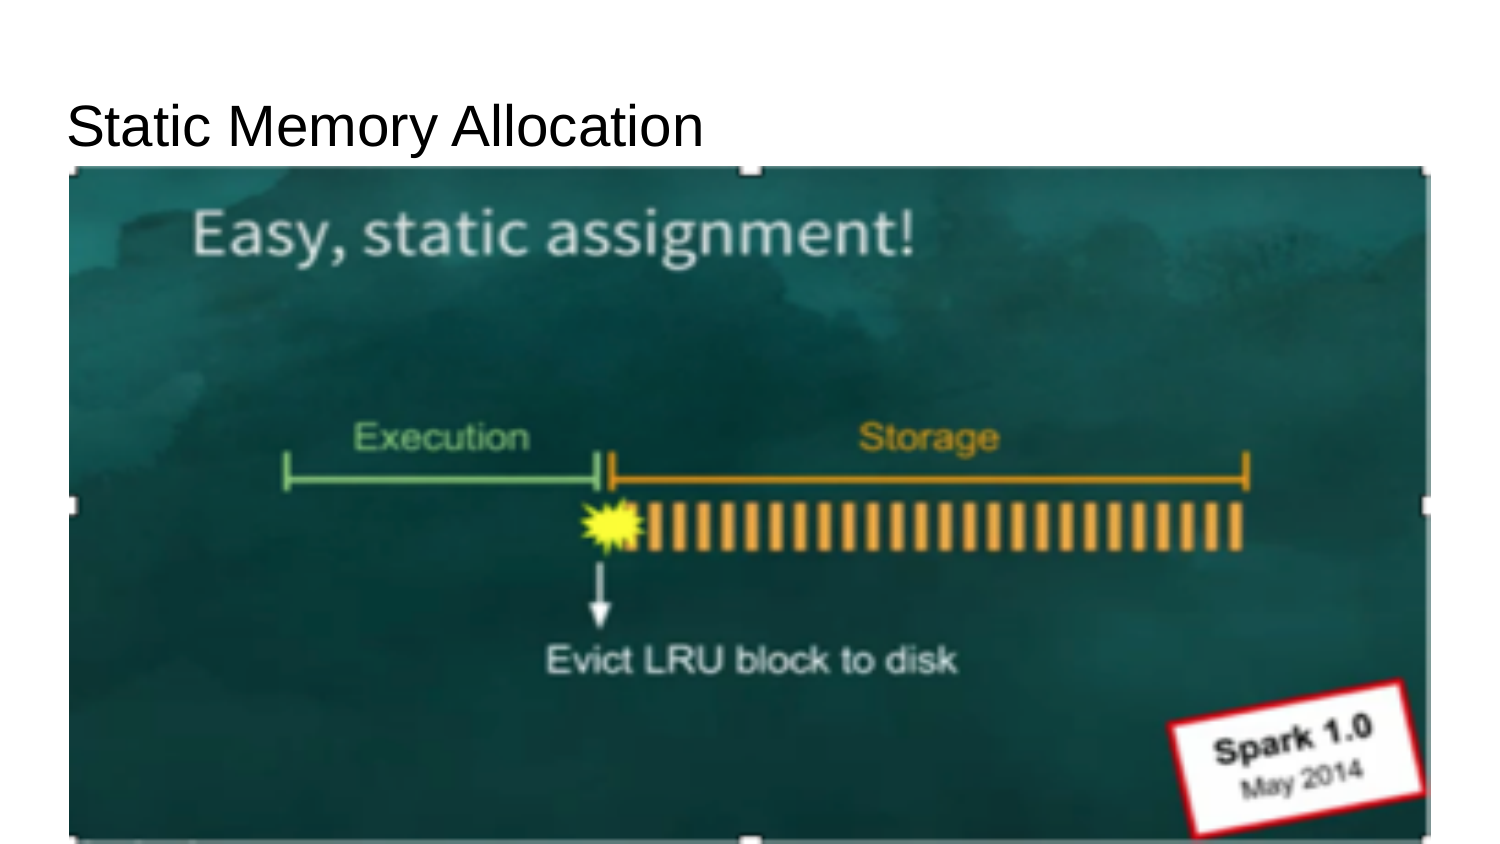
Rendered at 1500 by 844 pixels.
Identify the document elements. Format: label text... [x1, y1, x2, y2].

title Static Memory Allocation [51, 72, 1449, 167]
picture [69, 166, 1431, 844]
